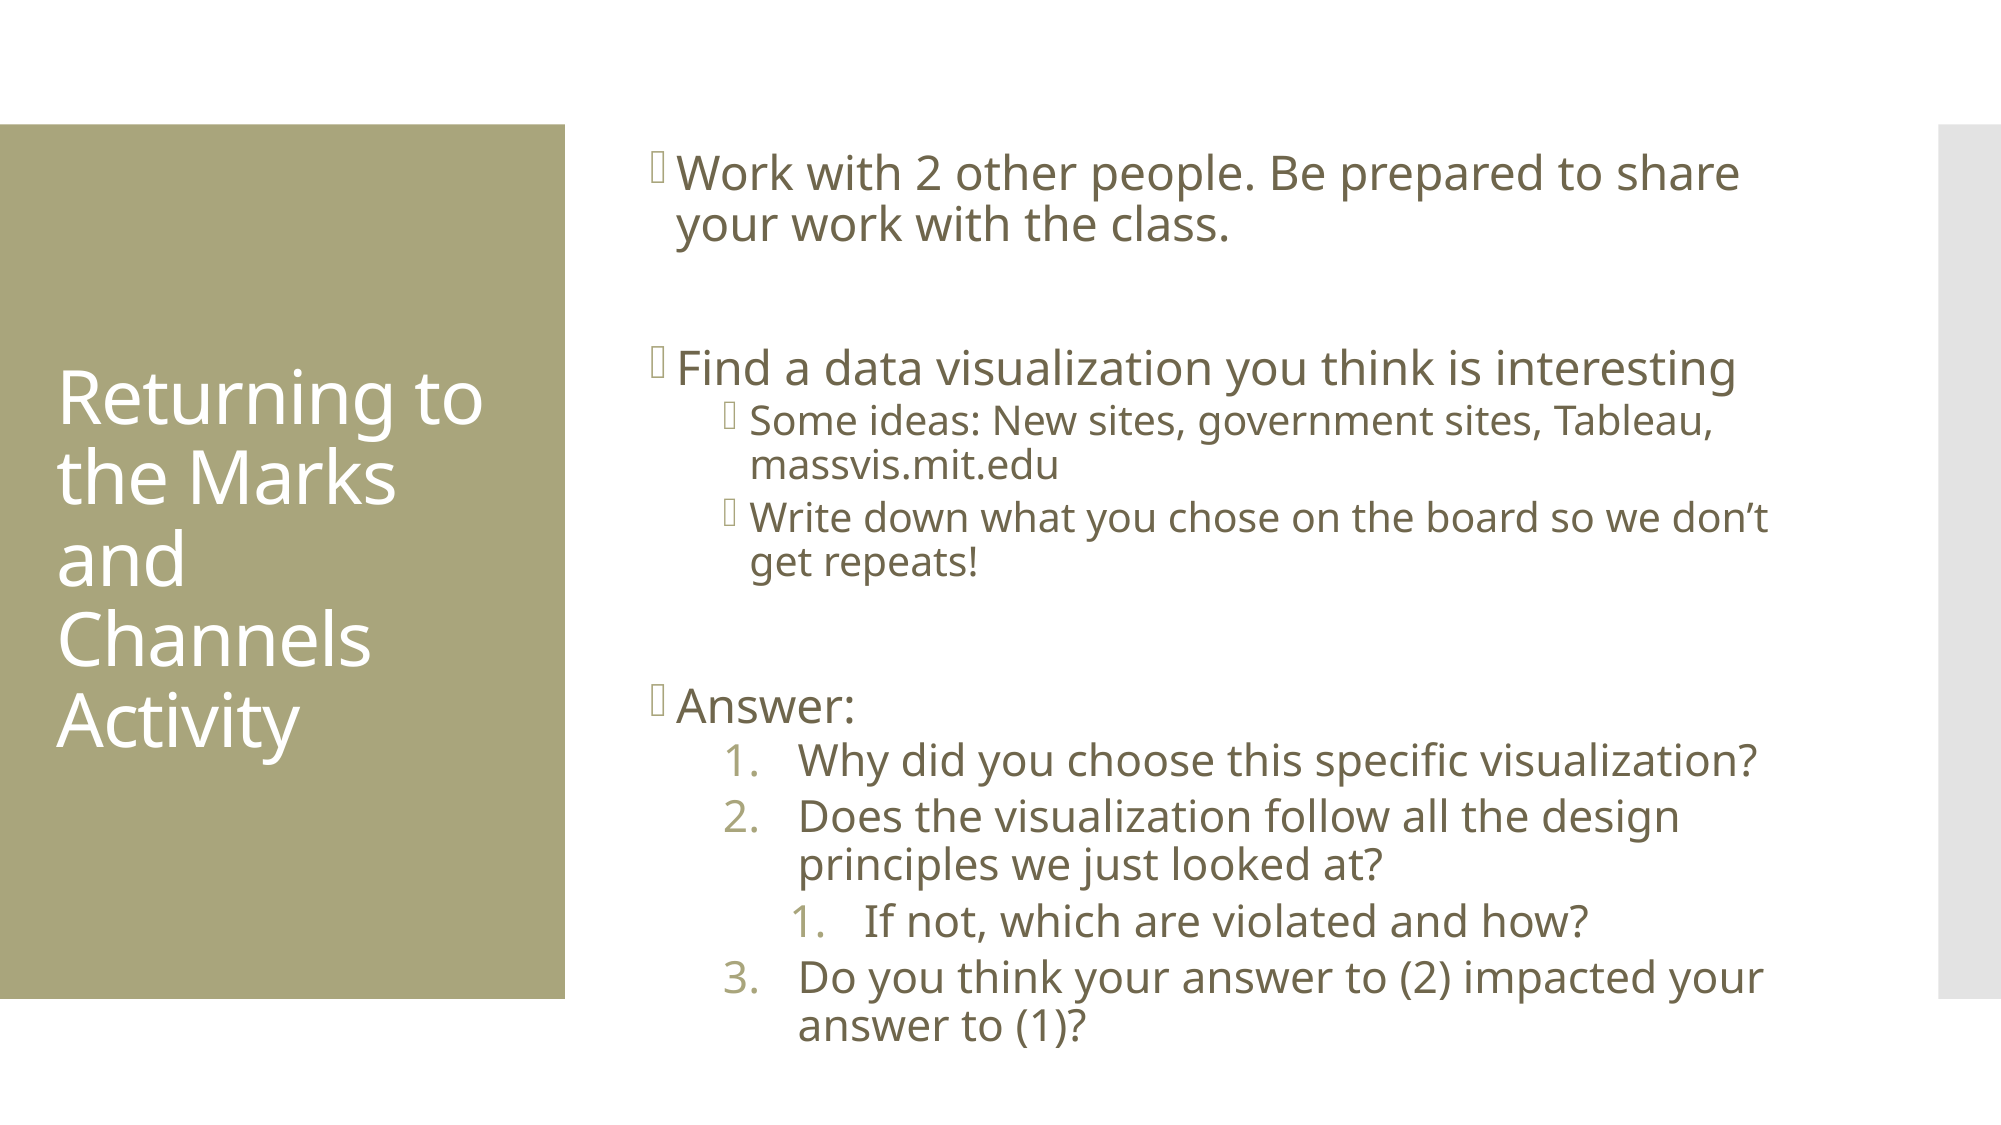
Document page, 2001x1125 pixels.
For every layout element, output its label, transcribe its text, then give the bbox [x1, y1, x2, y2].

list Work with 2 other people. Be prepared to share your work with the class. Find a data visualization you think is interesting Some ideas: New sites, government sites, Tableau, massvis.mit.edu Write down what you chose on the board so we don’t get repeats! Answer: Why did you choose this specific visualization? Does the visualization follow all the design principles we just looked at? If not, which are violated and how? Do you think your answer to (2) impacted your answer to (1)? [634, 141, 1835, 1059]
title Returning to the Marks and Channels Activity [41, 184, 525, 940]
